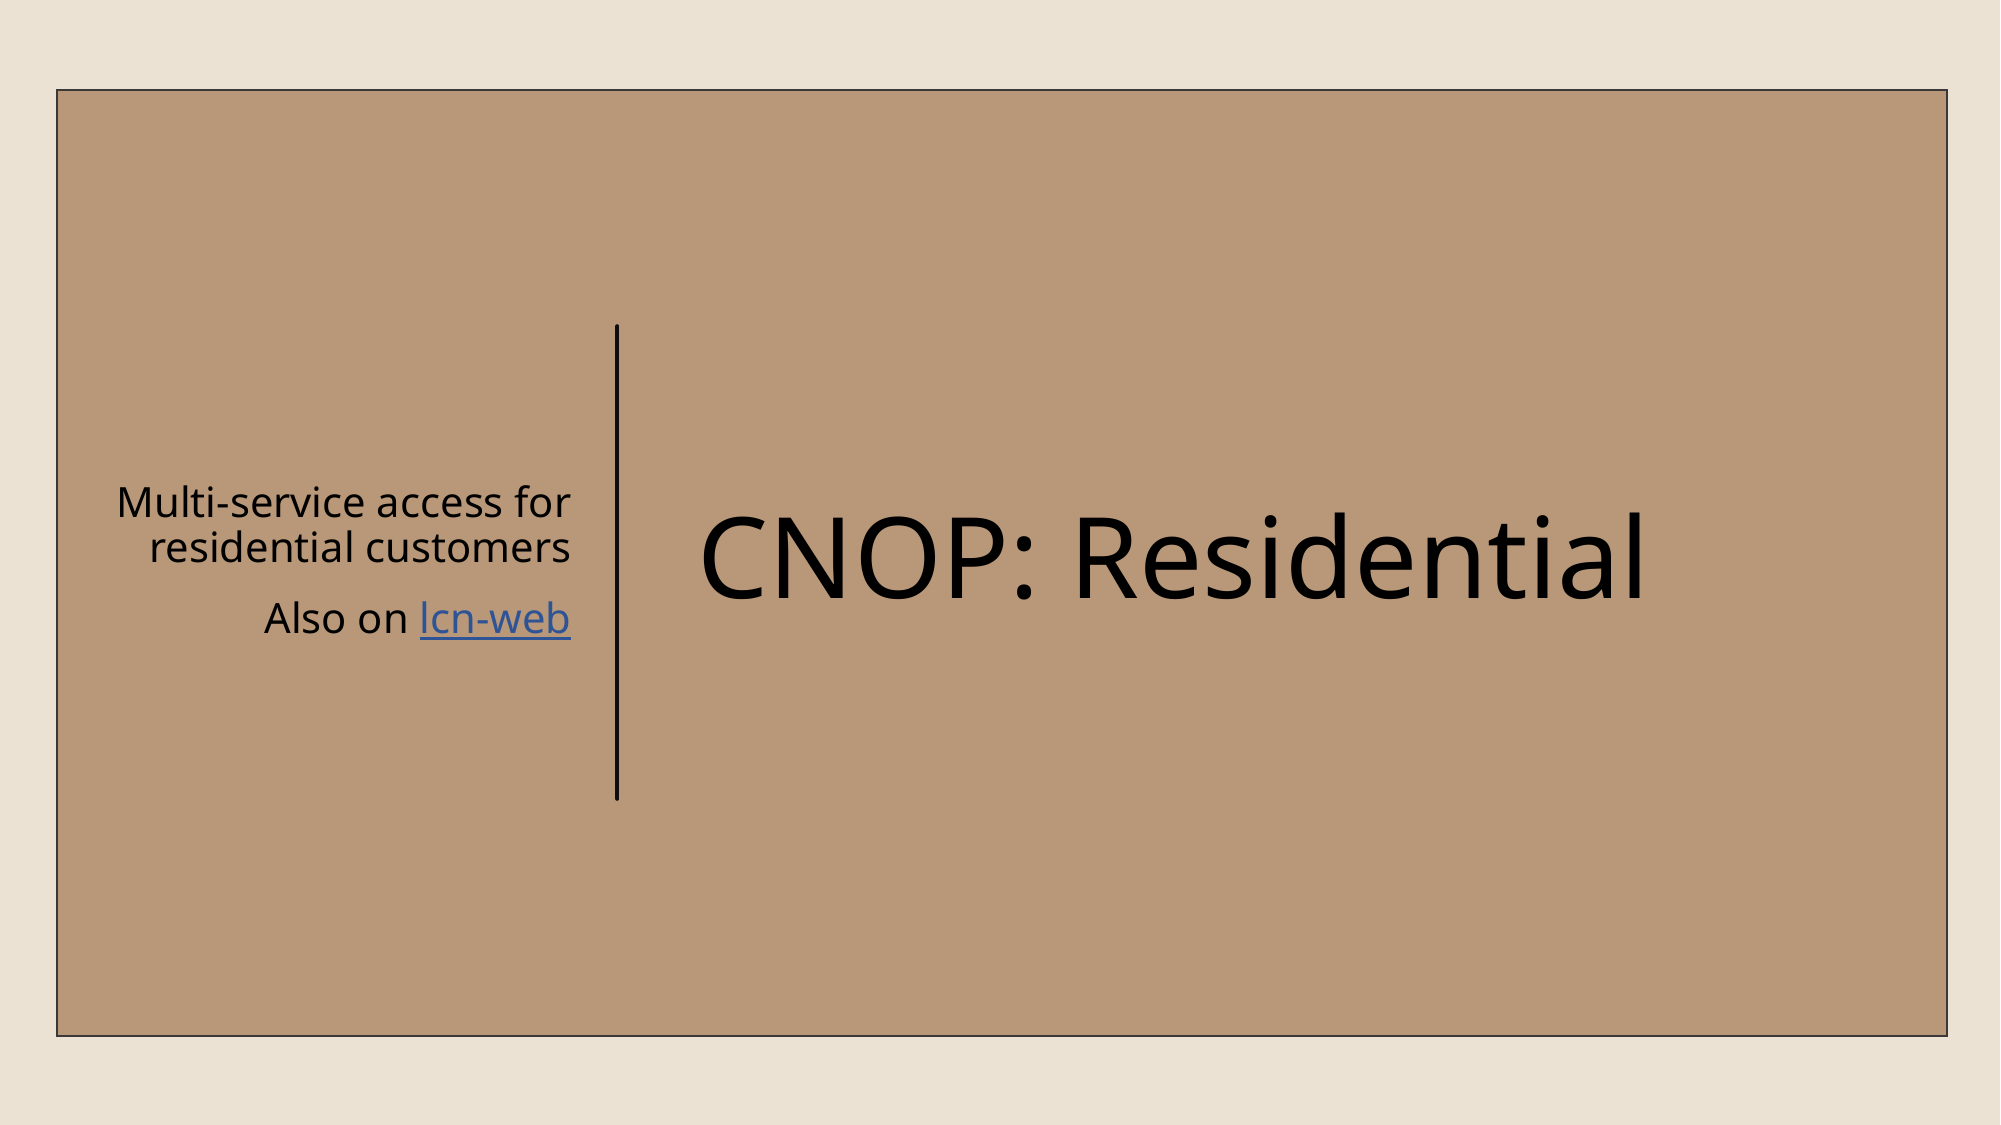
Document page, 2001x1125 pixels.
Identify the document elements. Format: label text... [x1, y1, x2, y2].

title CNOP: Residential [645, 208, 1910, 917]
list Multi-service access for residential customers Also on lcn-web [90, 208, 587, 917]
